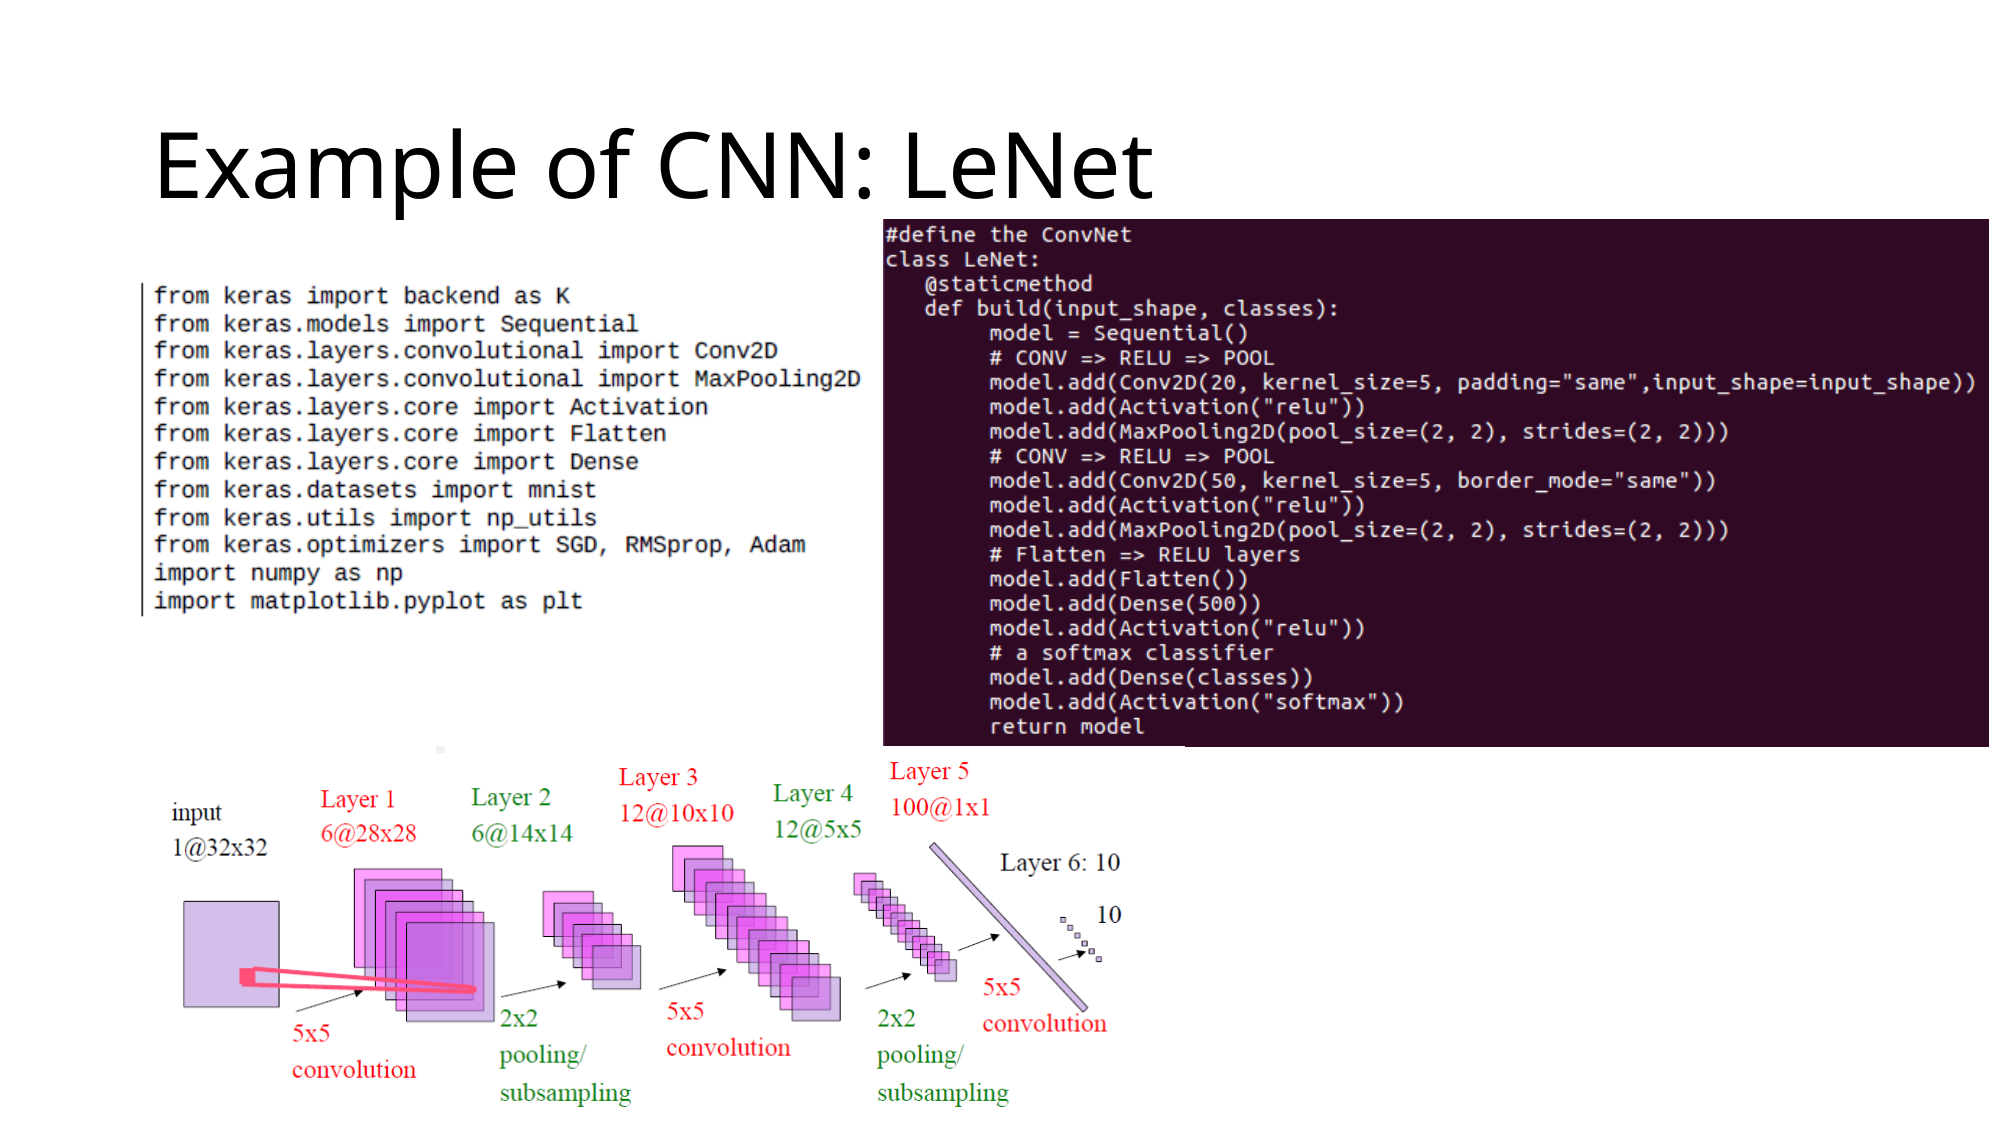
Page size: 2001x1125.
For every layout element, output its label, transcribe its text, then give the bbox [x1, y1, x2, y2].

title Example of CNN: LeNet [137, 59, 1863, 278]
picture [133, 219, 1989, 1123]
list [137, 277, 871, 629]
